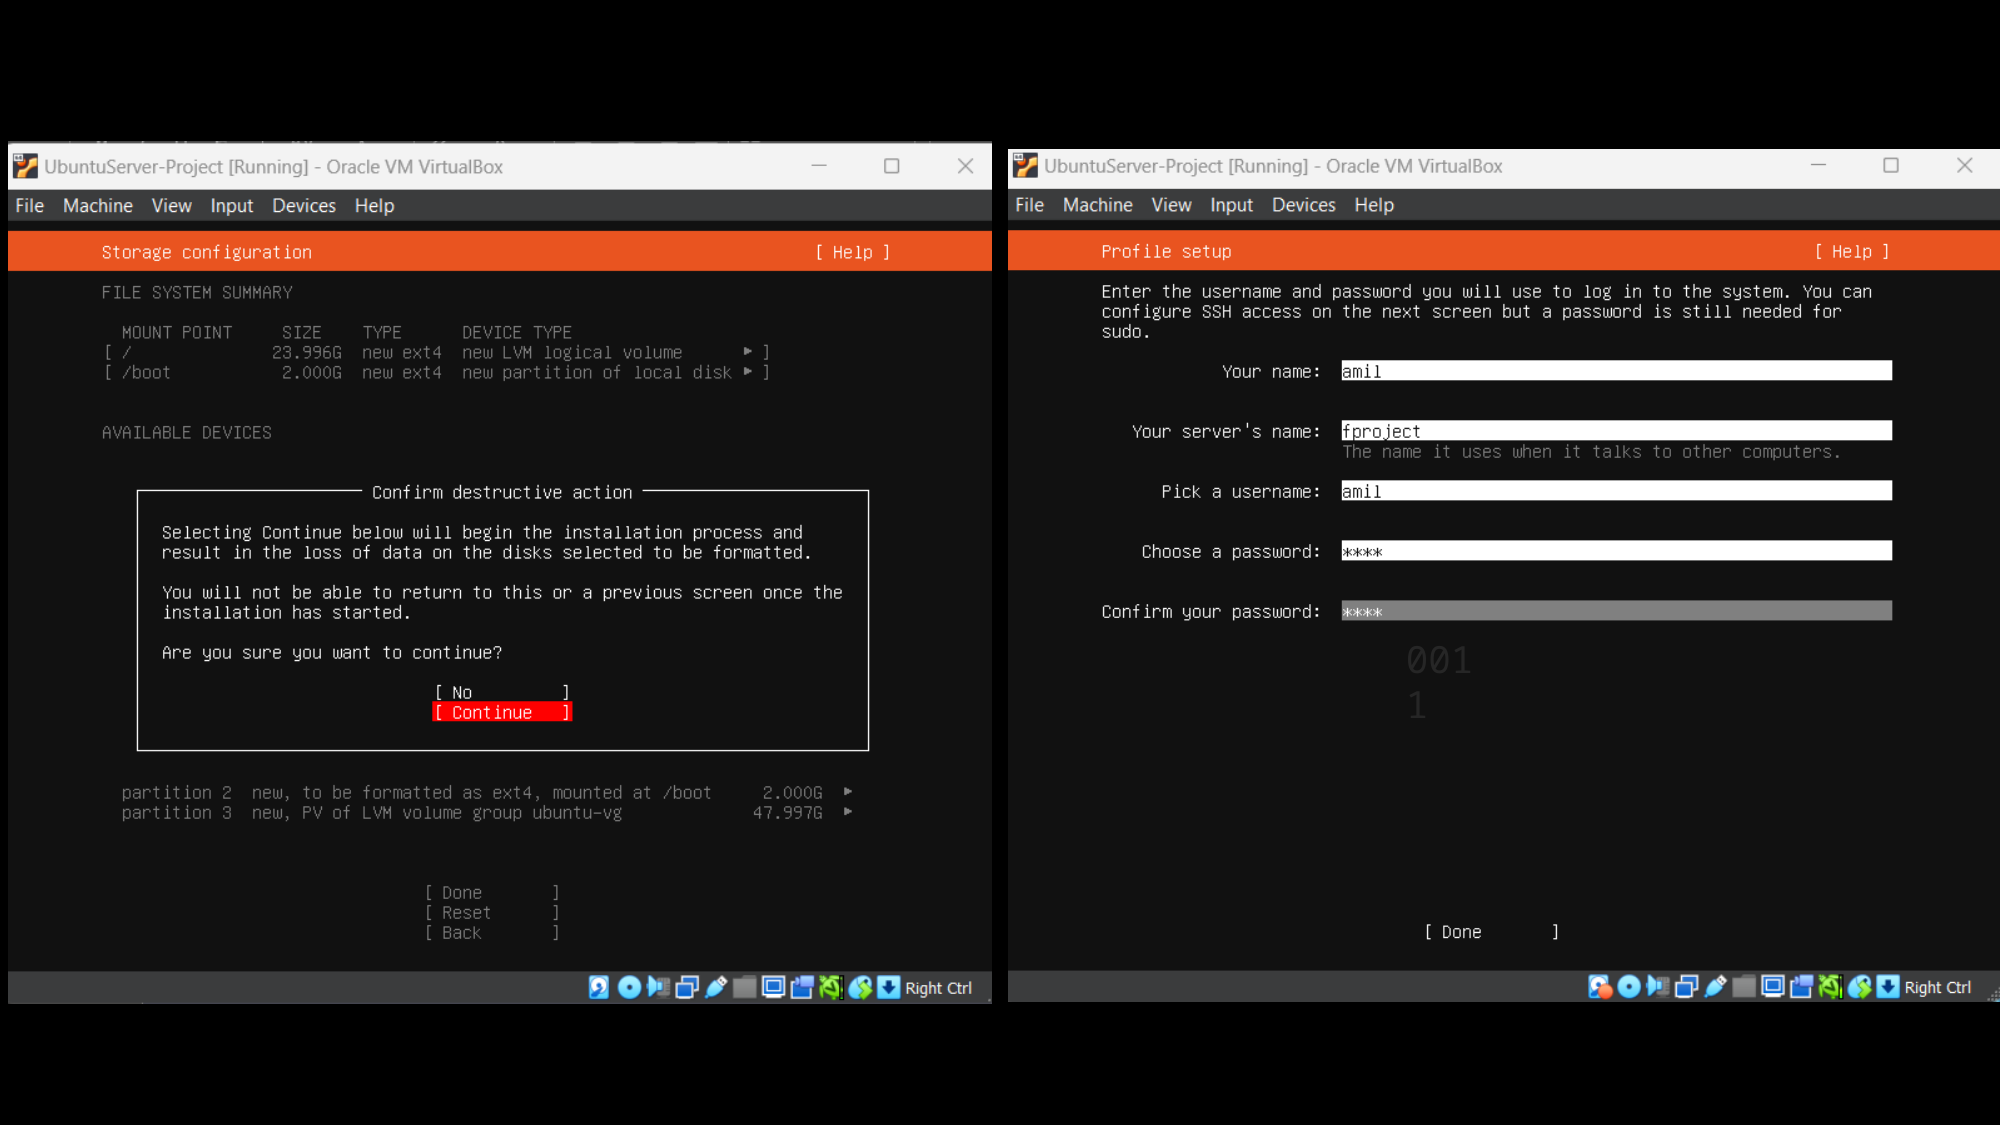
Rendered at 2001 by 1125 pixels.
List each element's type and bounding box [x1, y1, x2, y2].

picture [1008, 149, 2000, 1003]
picture [8, 140, 992, 1004]
